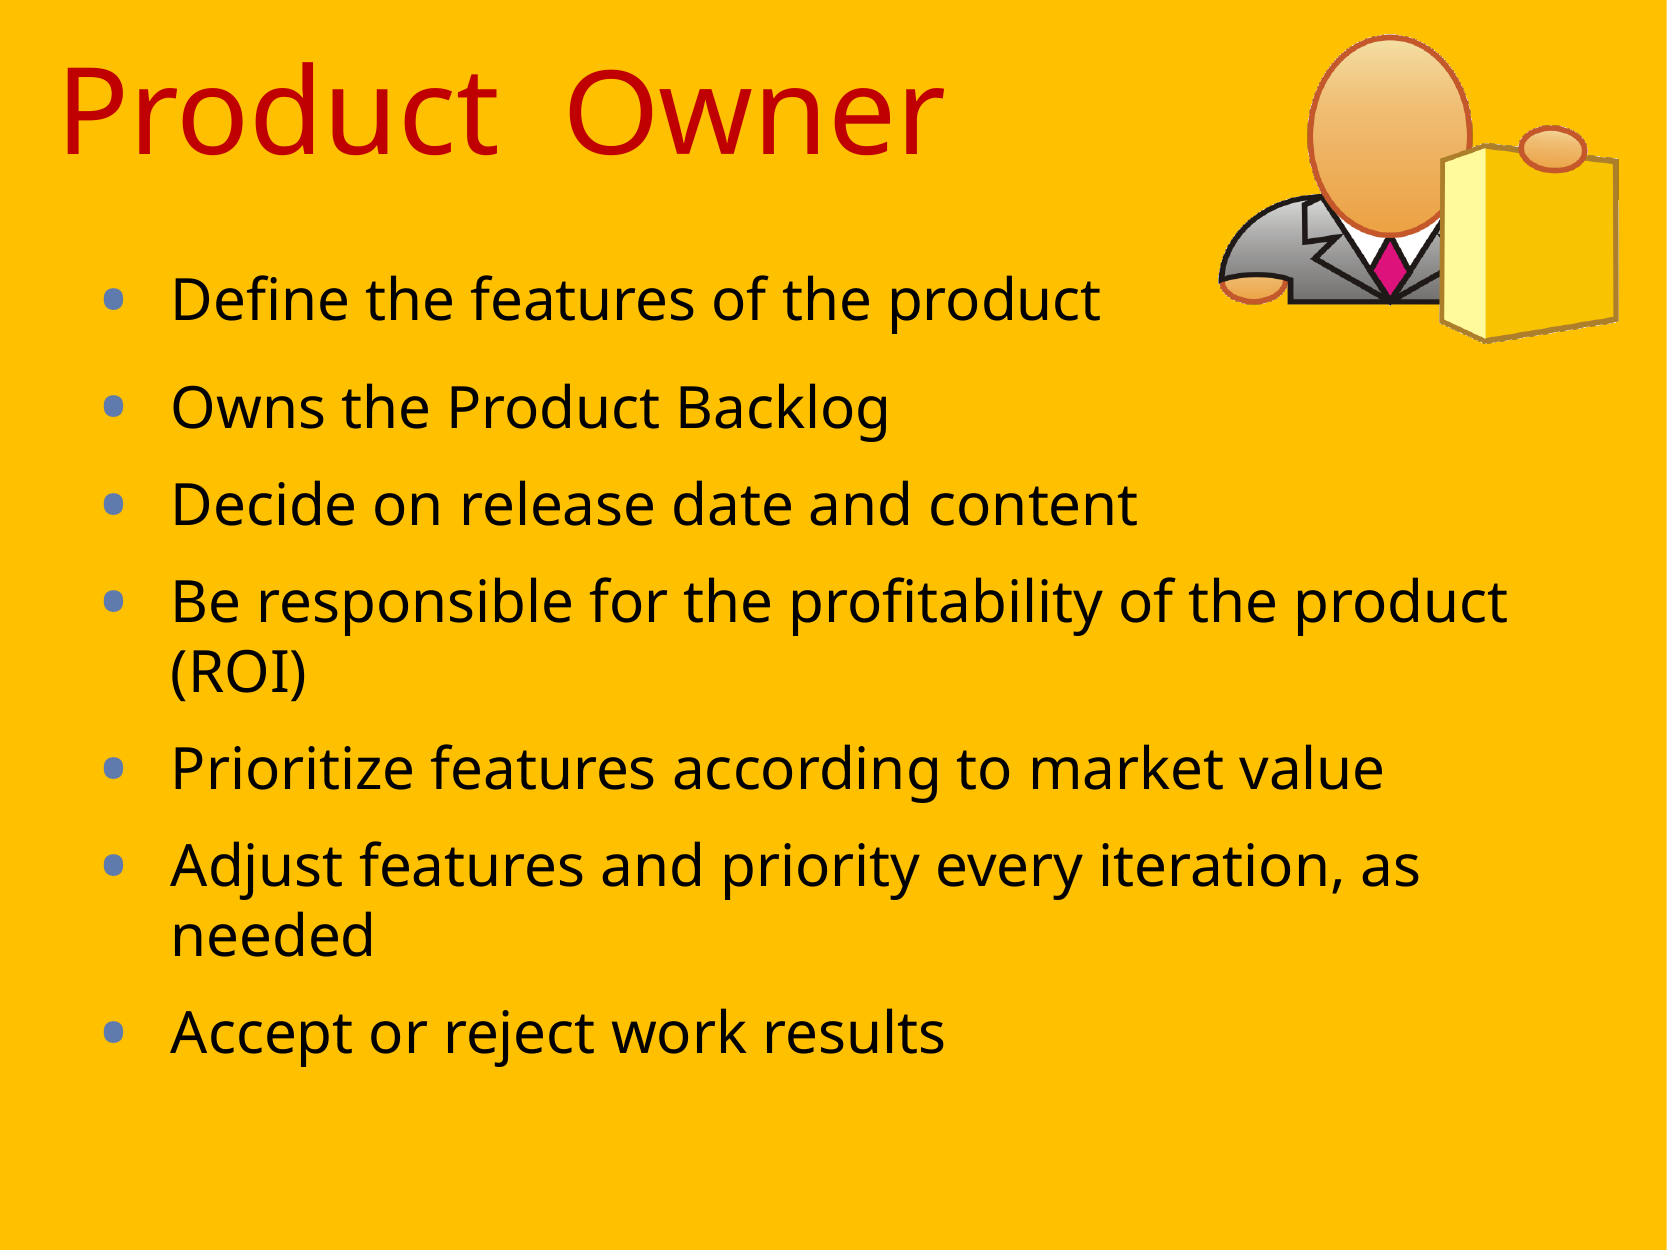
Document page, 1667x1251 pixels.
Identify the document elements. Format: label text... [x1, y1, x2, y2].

list Define the features of the product Owns the Product Backlog Decide on release date and content Be responsible for the profitability of the product (ROI) Prioritize features according to market value Adjust features and priority every iteration, as needed Accept or reject work results [56, 262, 1609, 1096]
title Product Owner [56, 18, 1609, 194]
picture [1218, 34, 1619, 344]
